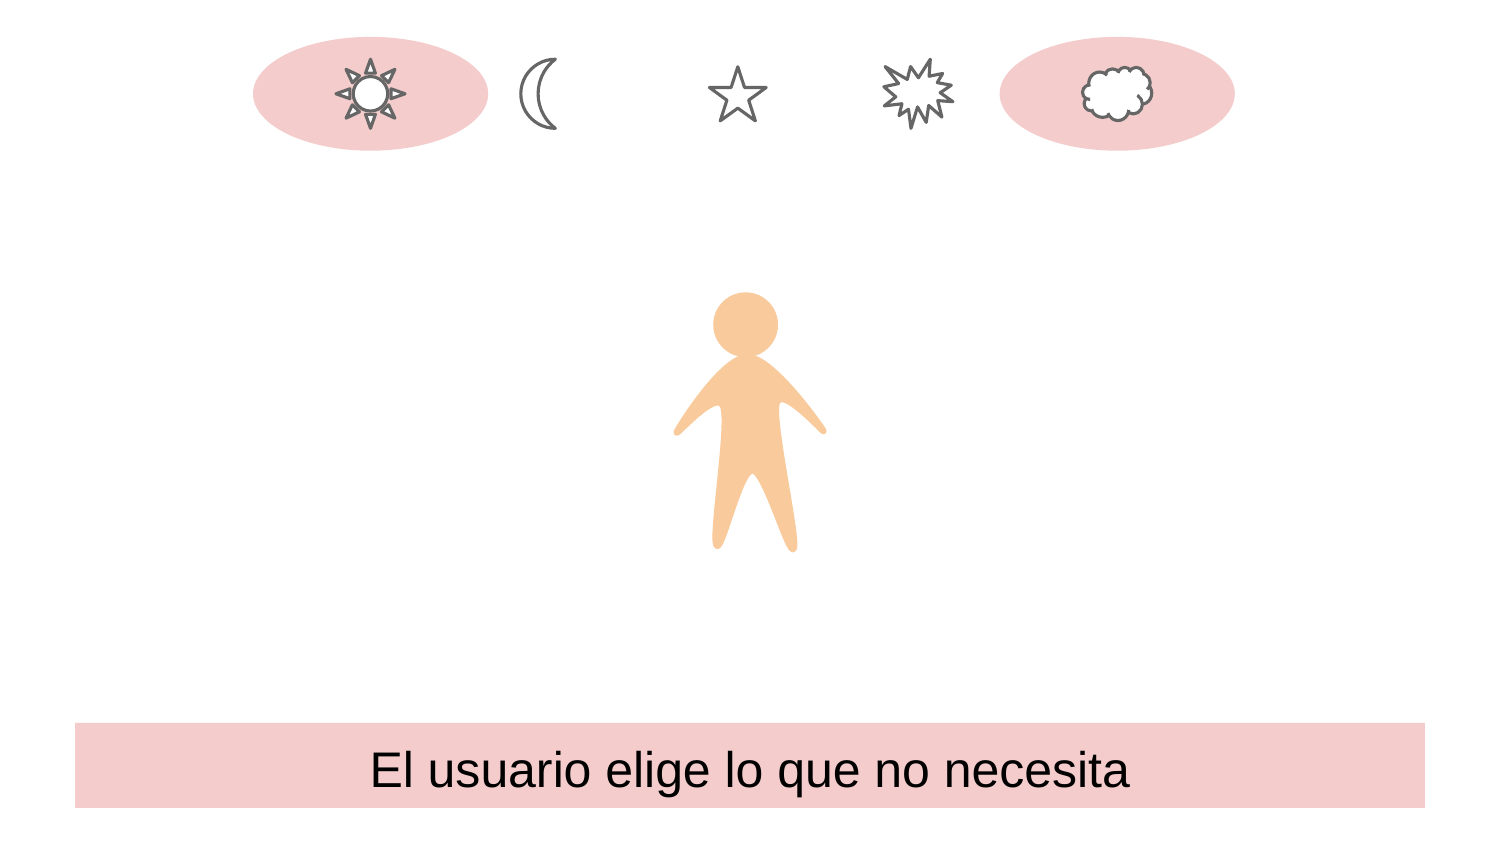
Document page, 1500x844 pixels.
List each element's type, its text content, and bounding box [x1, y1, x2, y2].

text_box [709, 66, 767, 121]
text_box [353, 76, 388, 112]
text_box [365, 59, 376, 74]
text_box [346, 104, 360, 119]
text_box [391, 88, 406, 99]
text_box [335, 88, 350, 99]
text_box [1082, 67, 1152, 121]
text_box [346, 69, 360, 83]
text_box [676, 295, 824, 549]
text_box [252, 36, 489, 151]
list El usuario elige lo que no necesita [75, 722, 1425, 808]
text_box [365, 114, 376, 129]
text_box [999, 36, 1235, 151]
text_box [520, 59, 556, 129]
text_box [883, 59, 953, 129]
text_box [381, 104, 395, 119]
text_box [381, 69, 395, 83]
